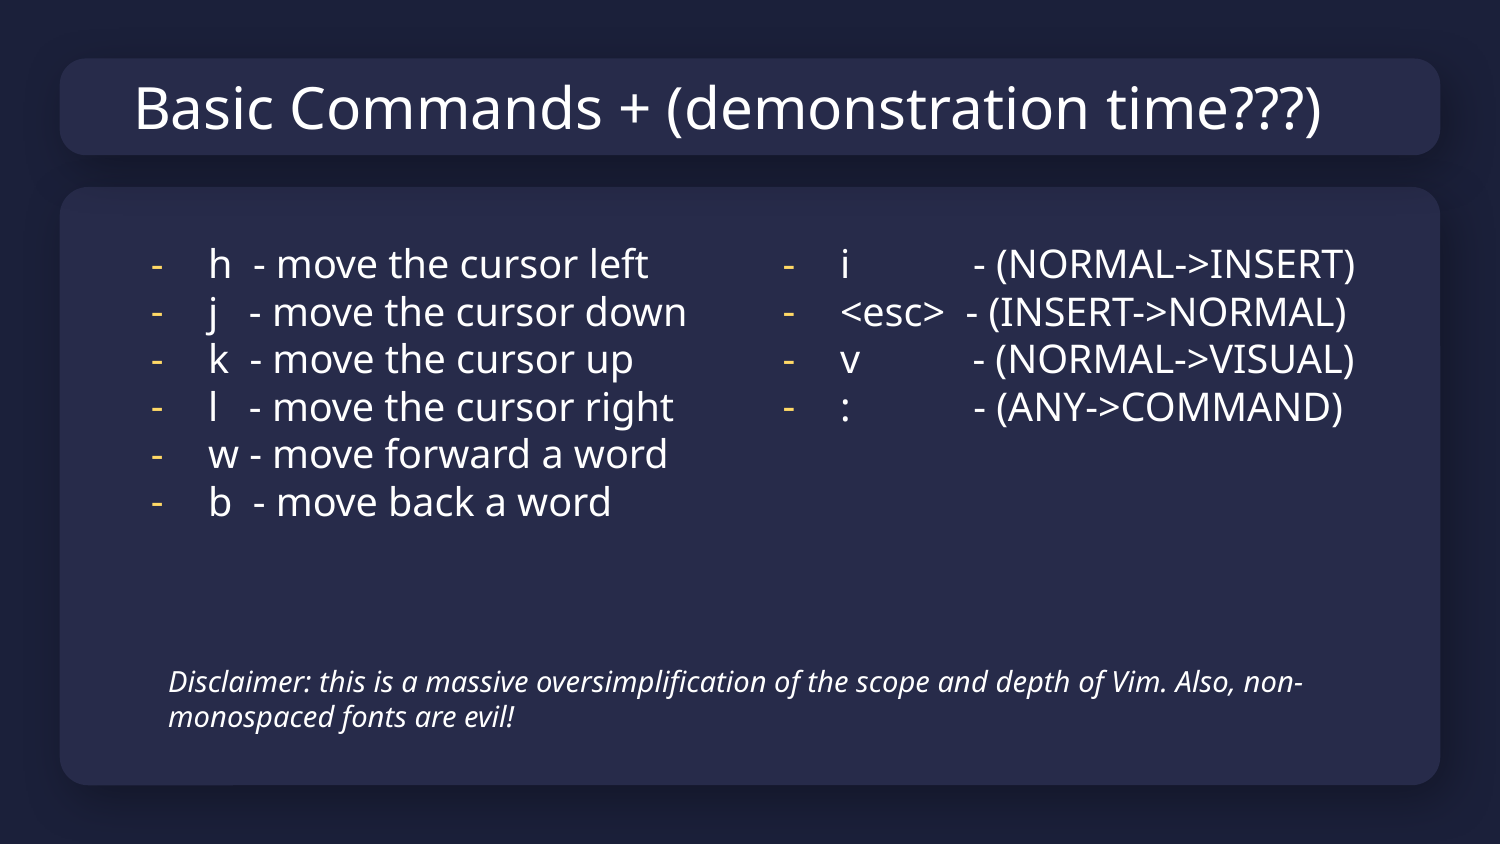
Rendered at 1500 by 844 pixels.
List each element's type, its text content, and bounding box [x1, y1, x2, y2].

title Basic Commands + (demonstration time???) [118, 59, 1382, 153]
text_box Disclaimer: this is a massive oversimplification of the scope and depth of Vim. Also, non-monospaced fonts are evil! [153, 648, 1341, 749]
list h - move the cursor left j - move the cursor down k - move the cursor up l - move the cursor right w - move forward a word b - move back a word [118, 224, 750, 589]
list i - (NORMAL->INSERT) <esc> - (INSERT->NORMAL) v - (NORMAL->VISUAL) : - (ANY->COMMAND) [750, 224, 1382, 589]
